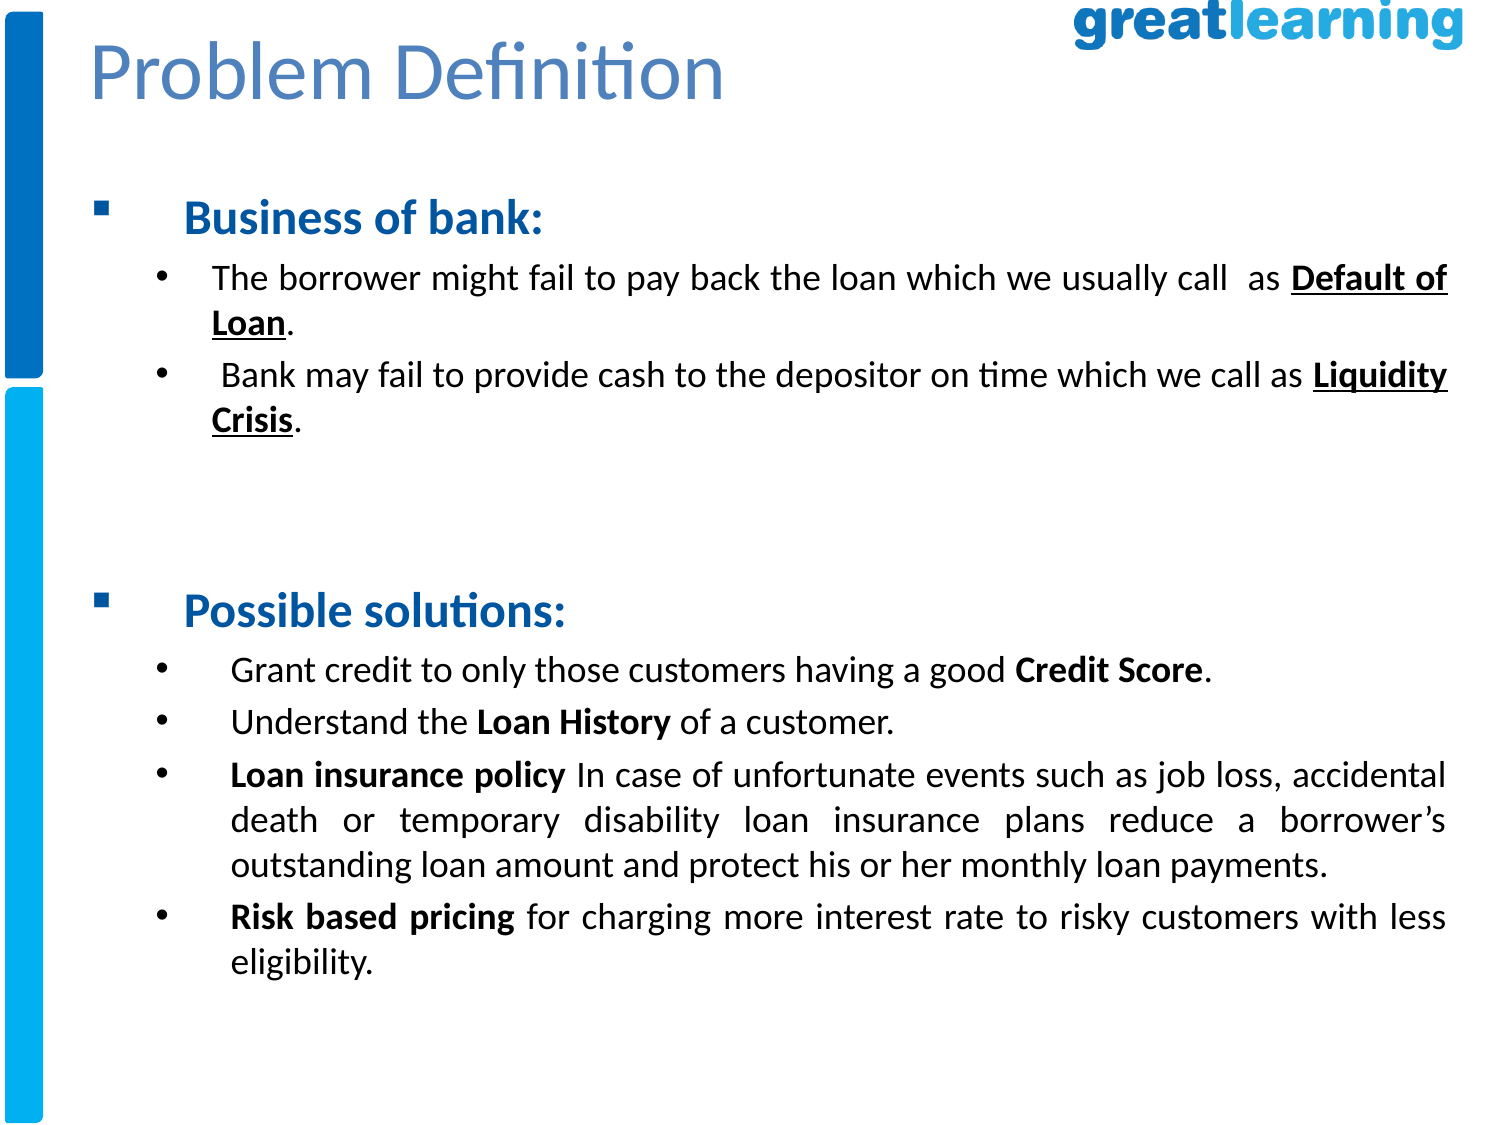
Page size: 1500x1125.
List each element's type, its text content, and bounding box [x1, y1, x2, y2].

text_box Problem Definition [74, 8, 1475, 124]
list Business of bank: The borrower might fail to pay back the loan which we usually call as Default of Loan. Bank may fail to provide cash to the depositor on time which we call as Liquidity Crisis. Possible solutions: Grant credit to only those customers having a good Credit Score. Understand the Loan History of a customer. Loan insurance policy In case of unfortunate events such as job loss, accidental death or temporary disability loan insurance plans reduce a borrower’s outstanding loan amount and protect his or her monthly loan payments. Risk based pricing for charging more interest rate to risky customers with less eligibility. [75, 124, 1463, 1100]
picture [1074, 0, 1463, 8]
